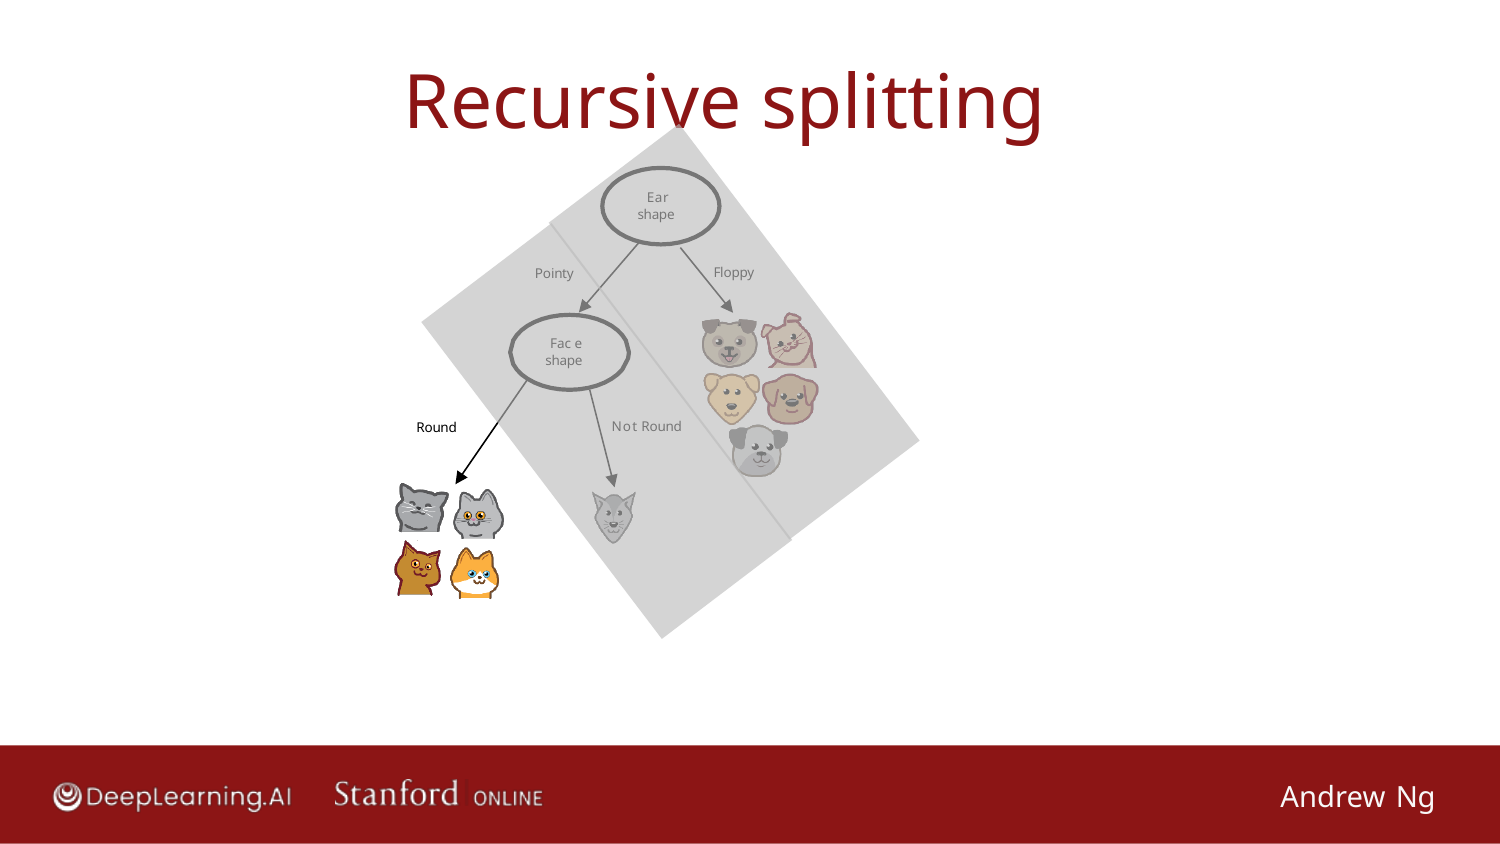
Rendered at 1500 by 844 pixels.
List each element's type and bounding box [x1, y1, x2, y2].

text_box [390, 51, 1098, 639]
text_box [0, 745, 1500, 844]
